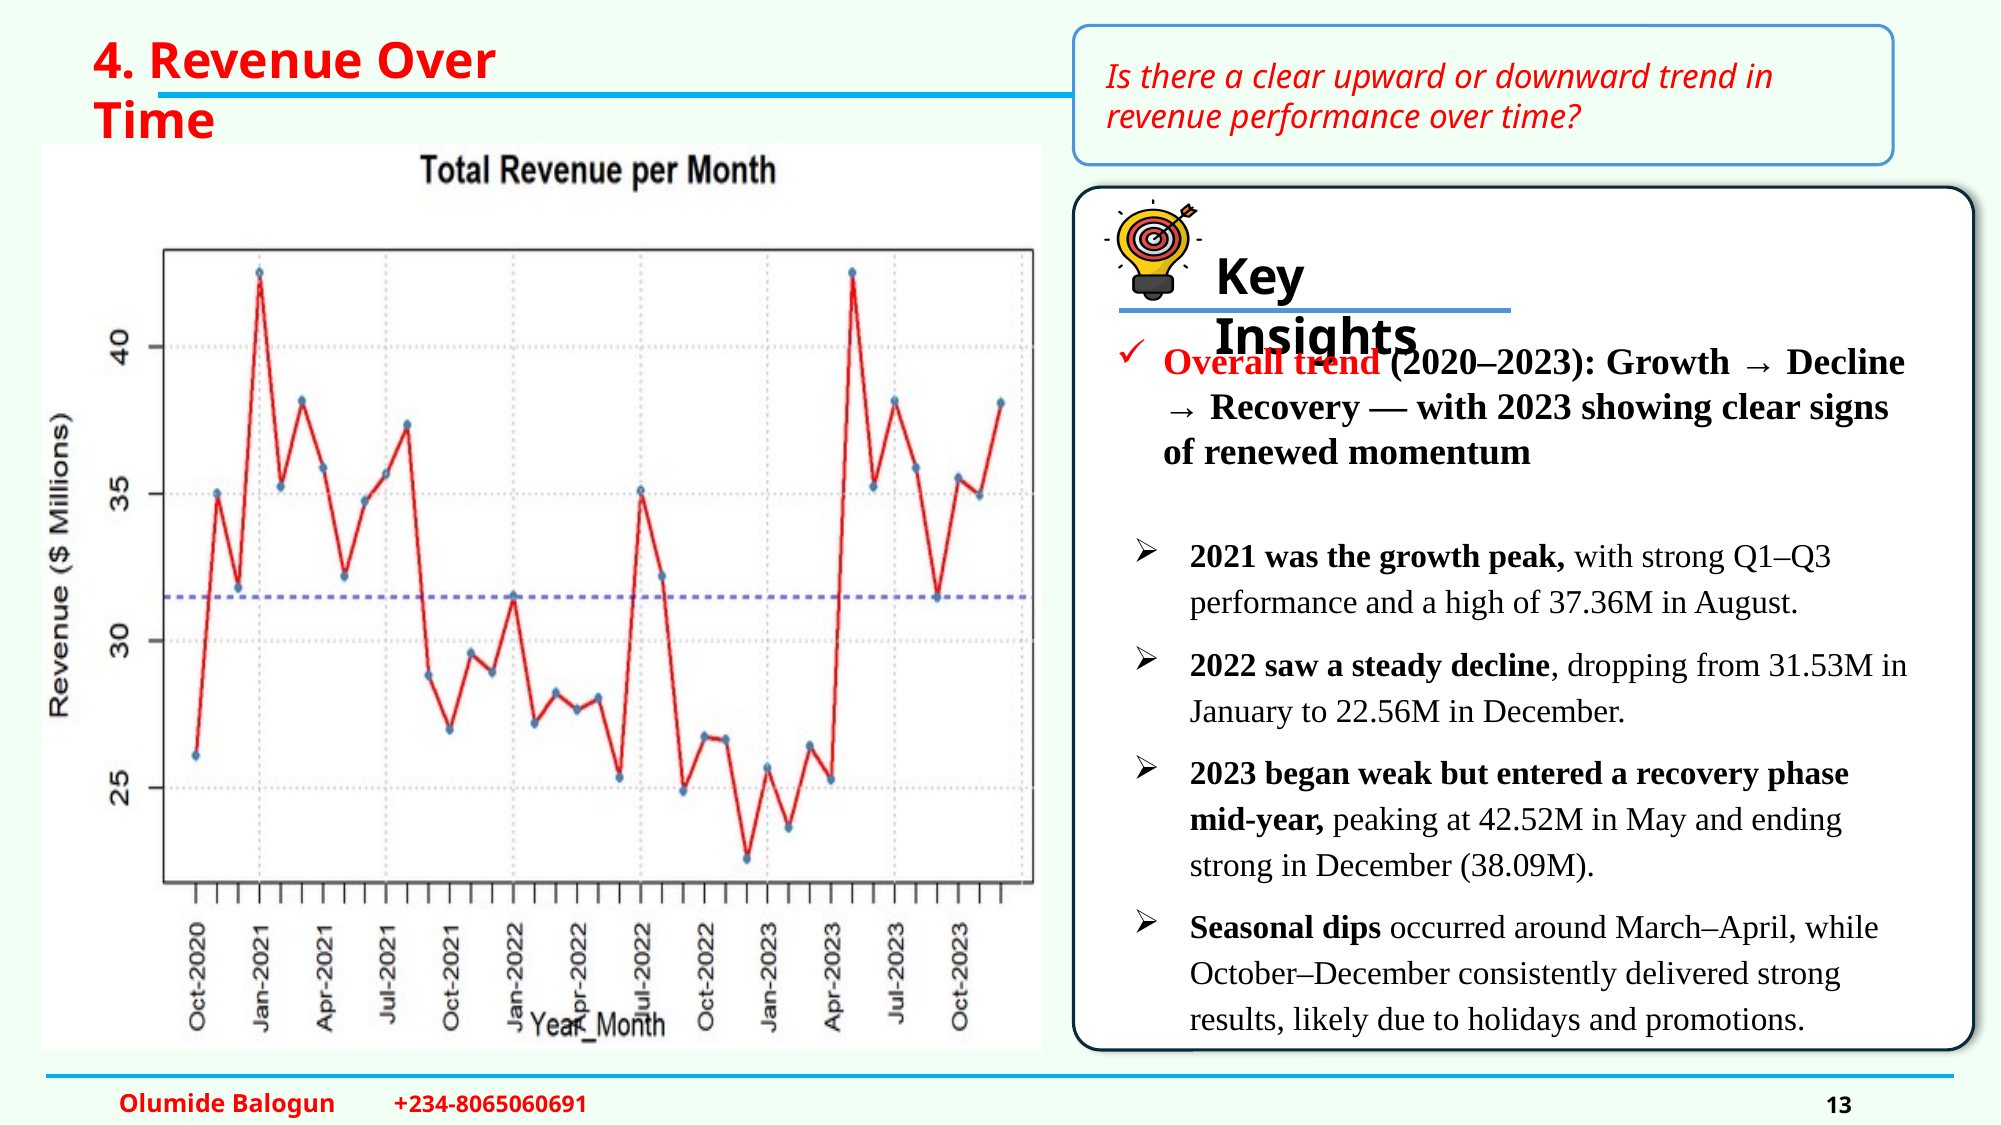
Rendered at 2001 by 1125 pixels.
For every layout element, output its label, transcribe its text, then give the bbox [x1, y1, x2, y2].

text_box Key Insights [1200, 236, 1537, 329]
text_box 2021 was the growth peak, with strong Q1–Q3 performance and a high of 37.36M in August. 2022 saw a steady decline, dropping from 31.53M in January to 22.56M in December. 2023 began weak but entered a recovery phase mid-year, peaking at 42.52M in May and ending strong in December (38.09M). Seasonal dips occurred around March–April, while October–December consistently delivered strong results, likely due to holidays and promotions. [1118, 521, 1937, 1045]
text_box [1071, 23, 1895, 167]
text_box Olumide Balogun +234-8065060691 [103, 1080, 608, 1125]
picture [41, 143, 1043, 1051]
text_box [1071, 185, 1976, 1052]
text_box 13 [1810, 1083, 1874, 1125]
picture [1091, 198, 1216, 301]
text_box Overall trend (2020–2023): Growth → Decline → Recovery — with 2023 showing clear signs of renewed momentum [1101, 329, 1937, 480]
text_box 4. Revenue Over Time [78, 21, 608, 143]
